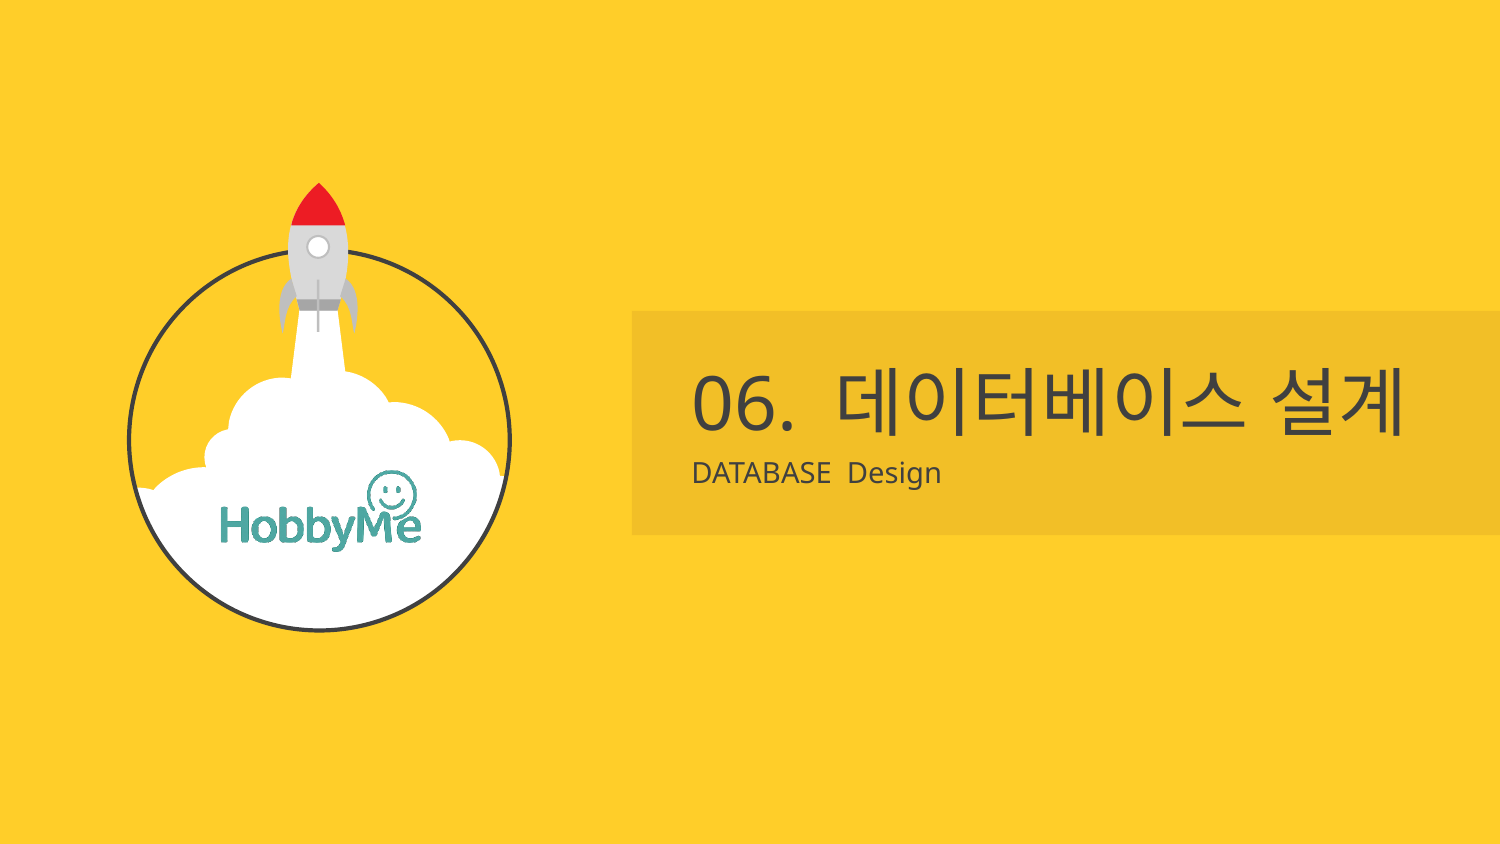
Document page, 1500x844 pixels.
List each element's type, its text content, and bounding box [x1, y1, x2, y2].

picture [190, 466, 455, 554]
list 06. 데이터베이스 설계 [676, 353, 1500, 447]
list DATABASE Design [676, 447, 1500, 496]
